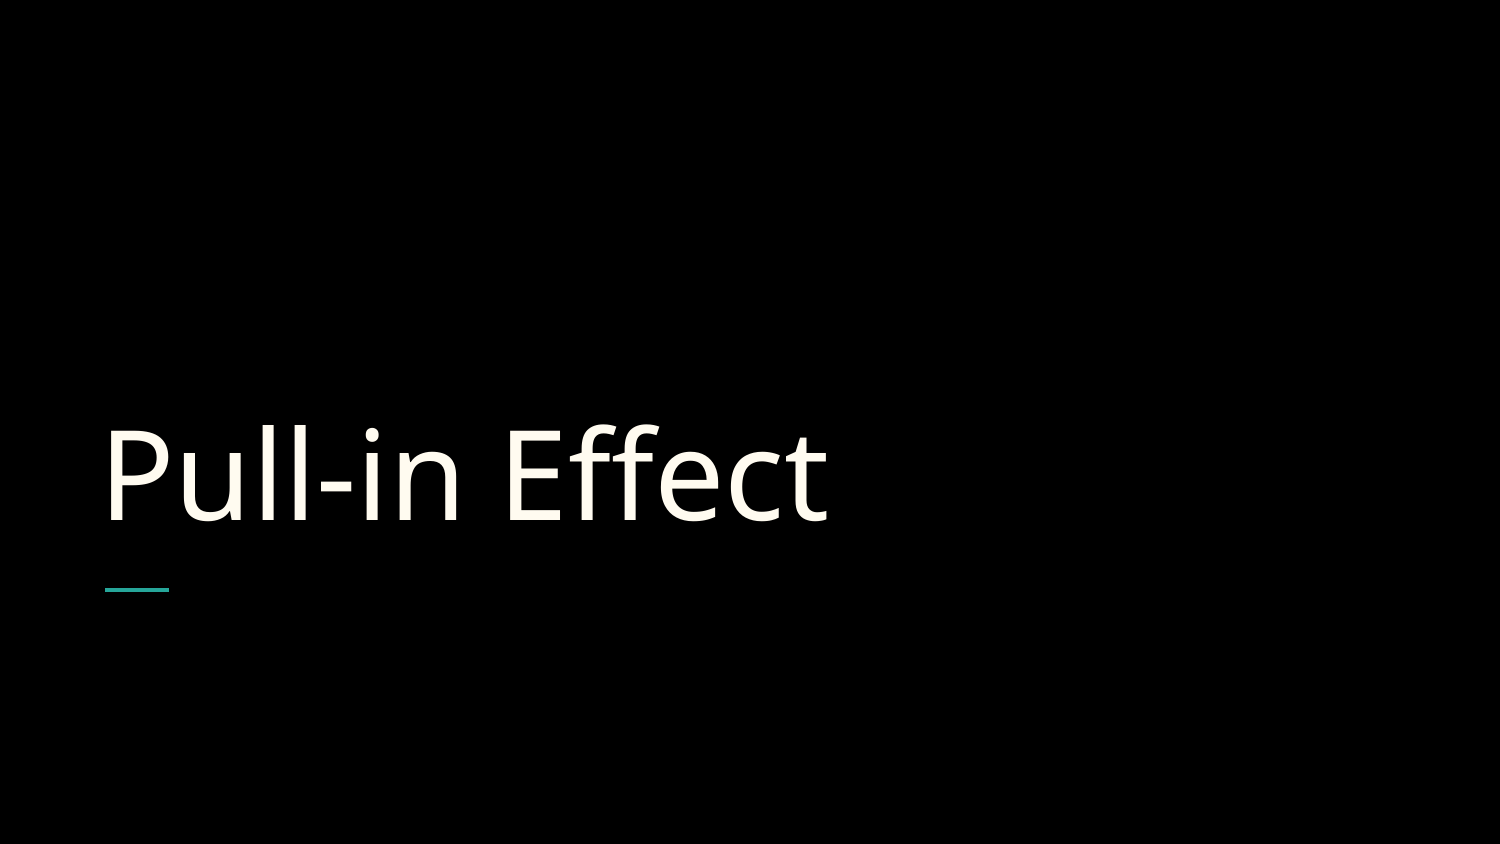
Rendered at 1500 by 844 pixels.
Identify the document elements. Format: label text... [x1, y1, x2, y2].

title Pull-in Effect [84, 310, 1416, 561]
